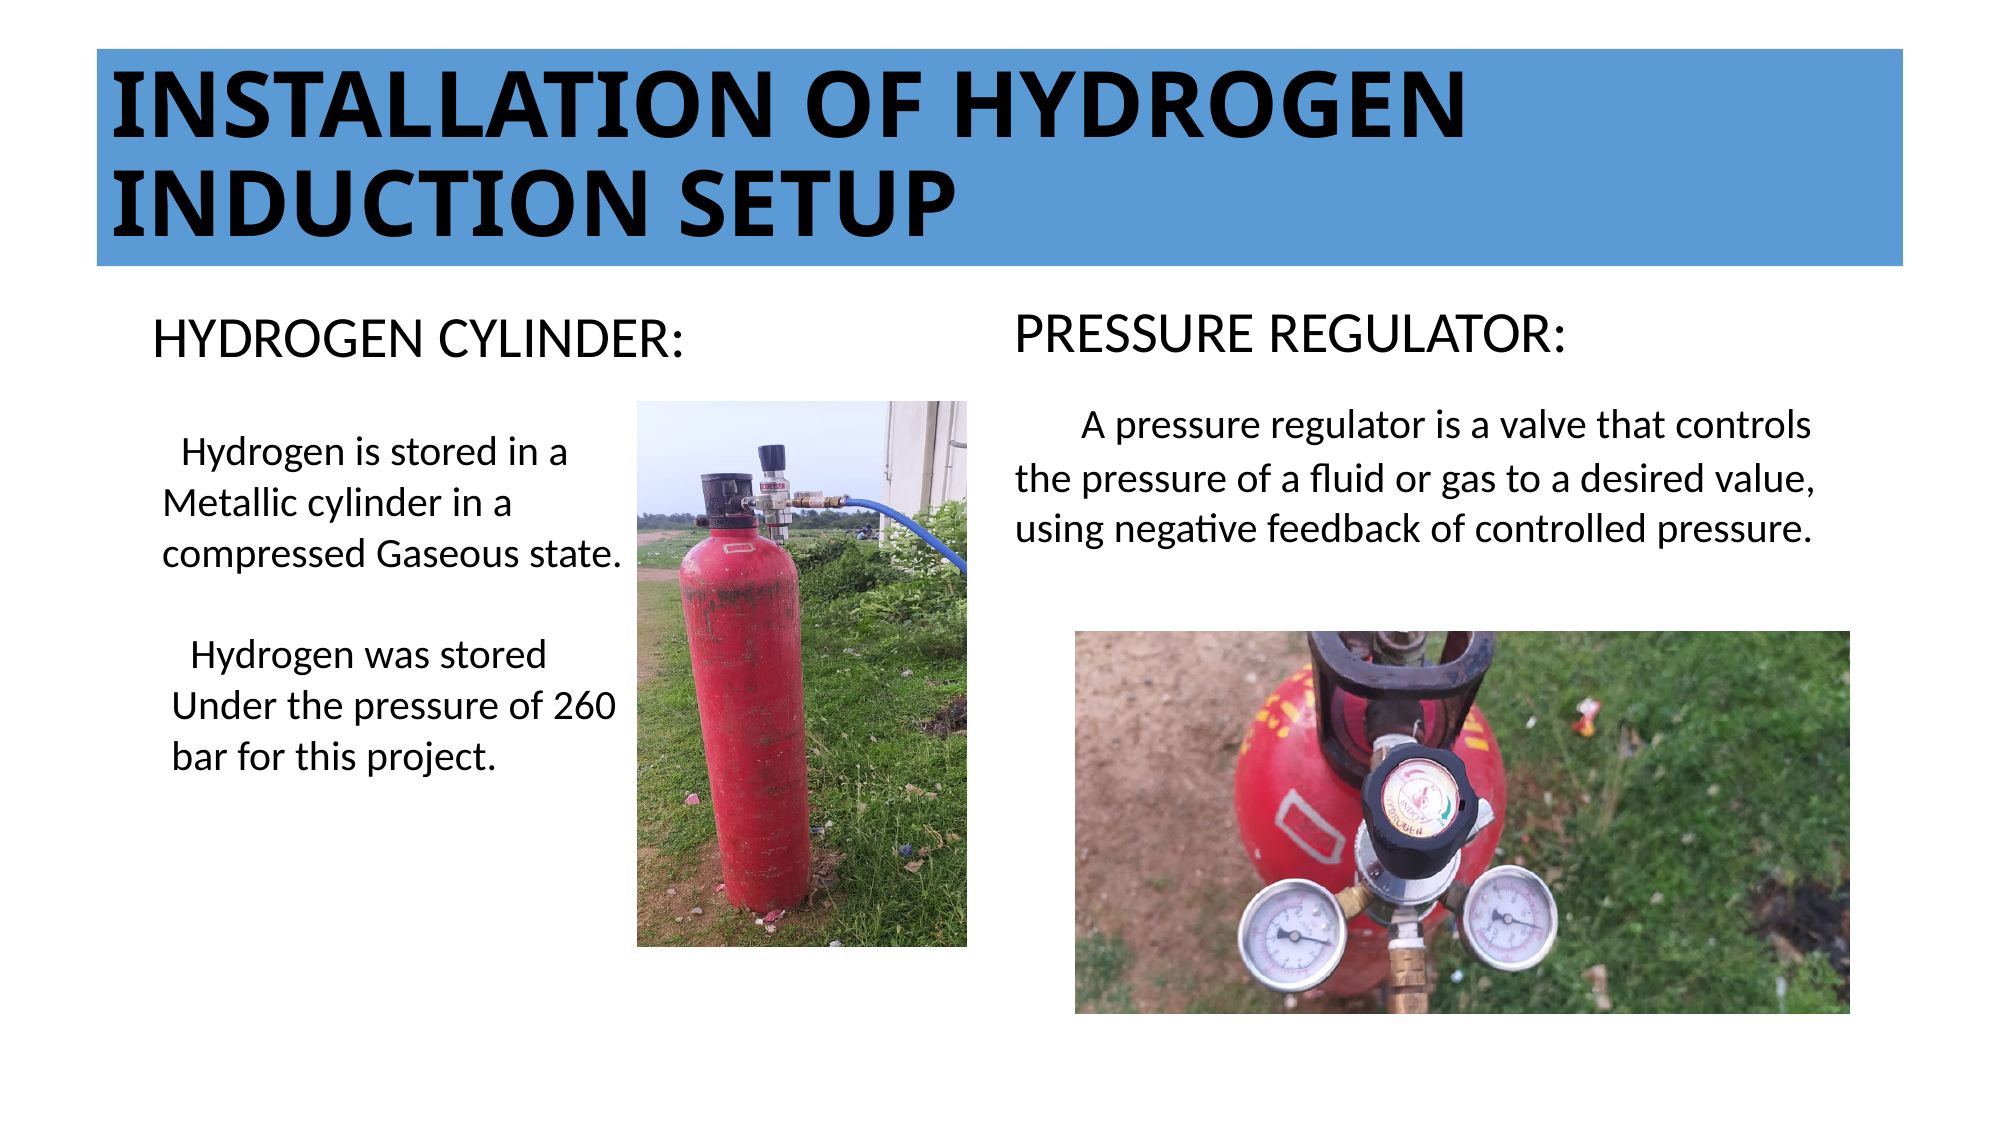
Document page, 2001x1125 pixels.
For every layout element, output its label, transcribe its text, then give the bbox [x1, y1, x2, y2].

title INSTALLATION OF HYDROGEN INDUCTION SETUP [96, 48, 1903, 267]
picture [637, 401, 967, 947]
list PRESSURE REGULATOR: A pressure regulator is a valve that controls the pressure of a fluid or gas to a desired value, using negative feedback of controlled pressure. [999, 317, 1850, 1032]
picture [1075, 631, 1850, 1014]
list HYDROGEN CYLINDER: Hydrogen is stored in a Metallic cylinder in a compressed Gaseous state. Hydrogen was stored Under the pressure of 260 bar for this project. [137, 299, 988, 1014]
